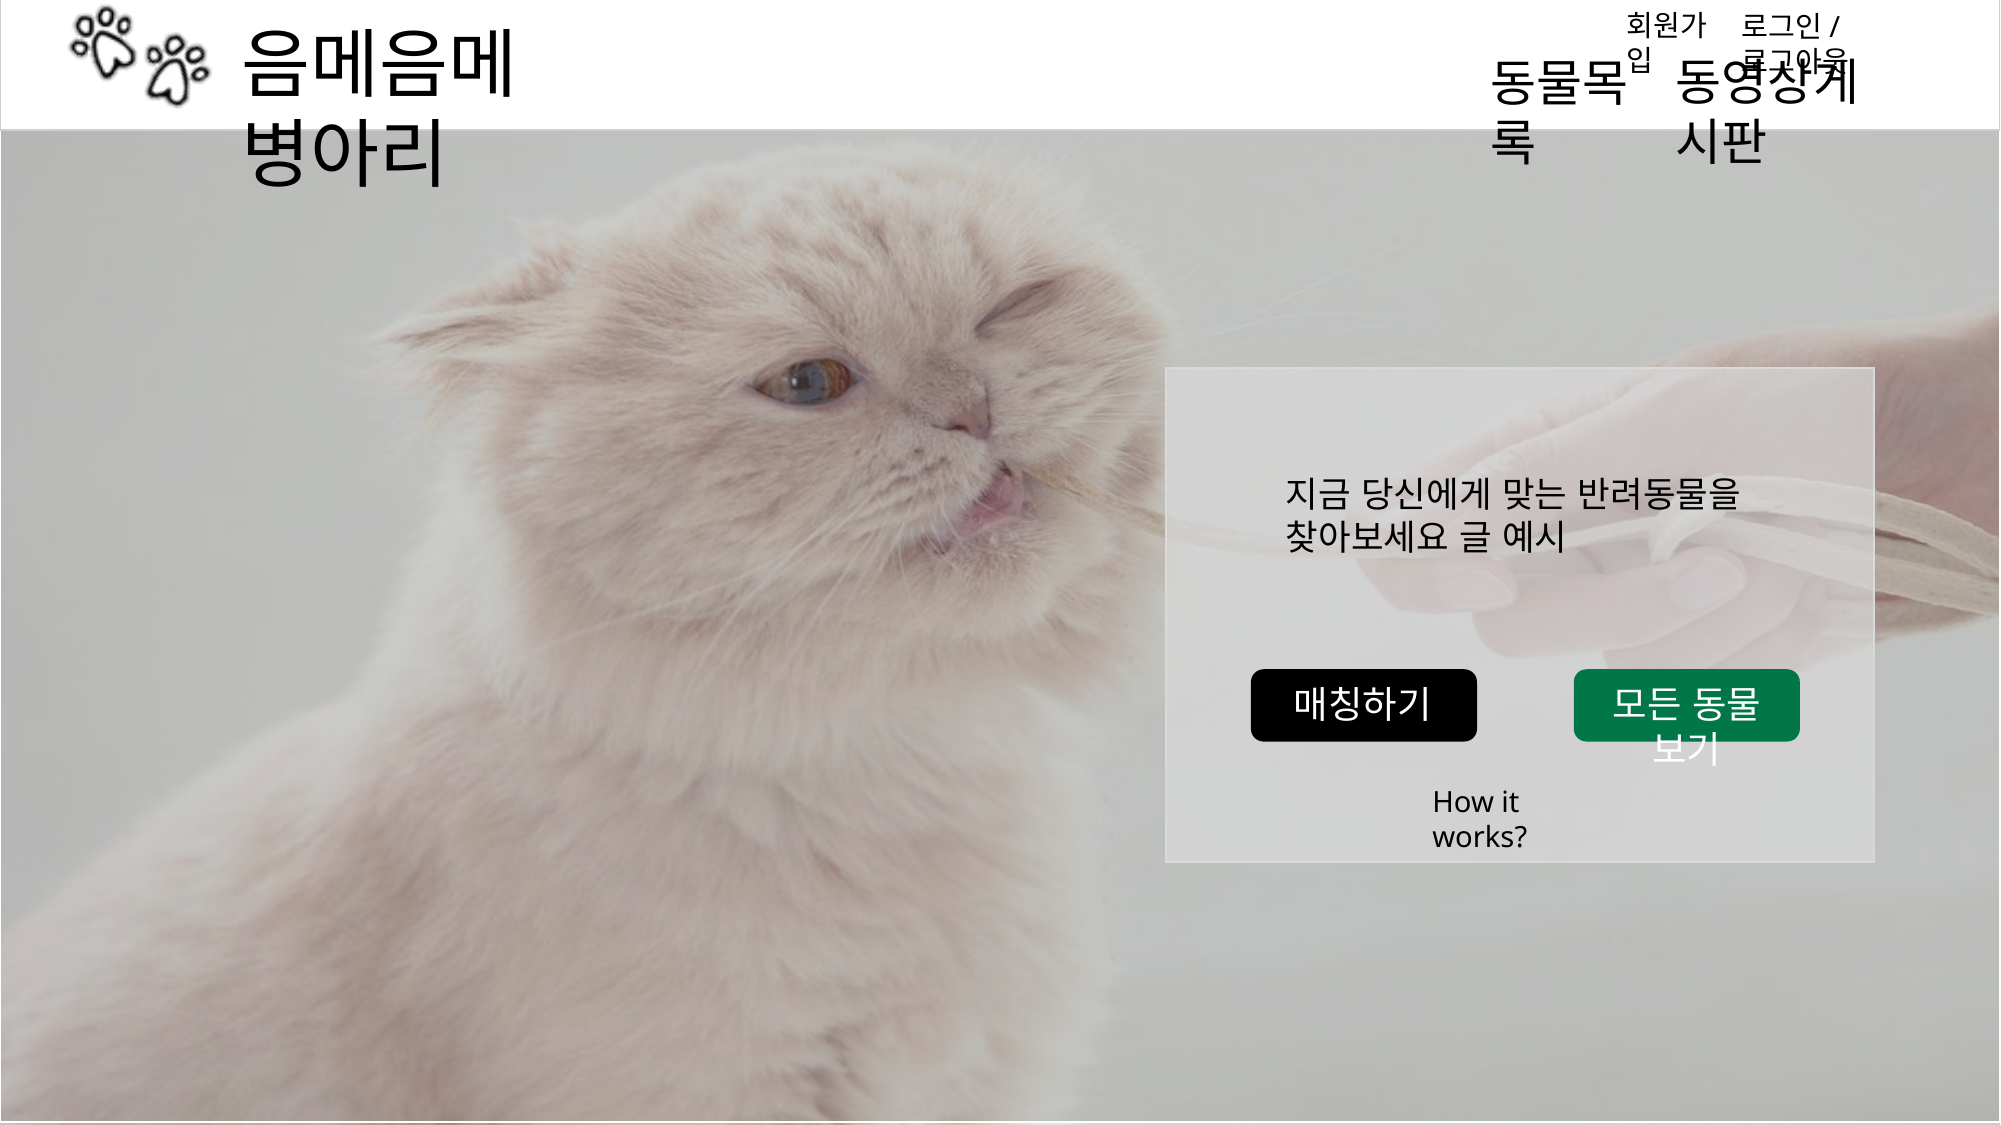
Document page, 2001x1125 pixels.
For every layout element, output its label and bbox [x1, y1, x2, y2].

picture [0, 140, 2000, 1125]
text_box [0, 0, 2000, 140]
